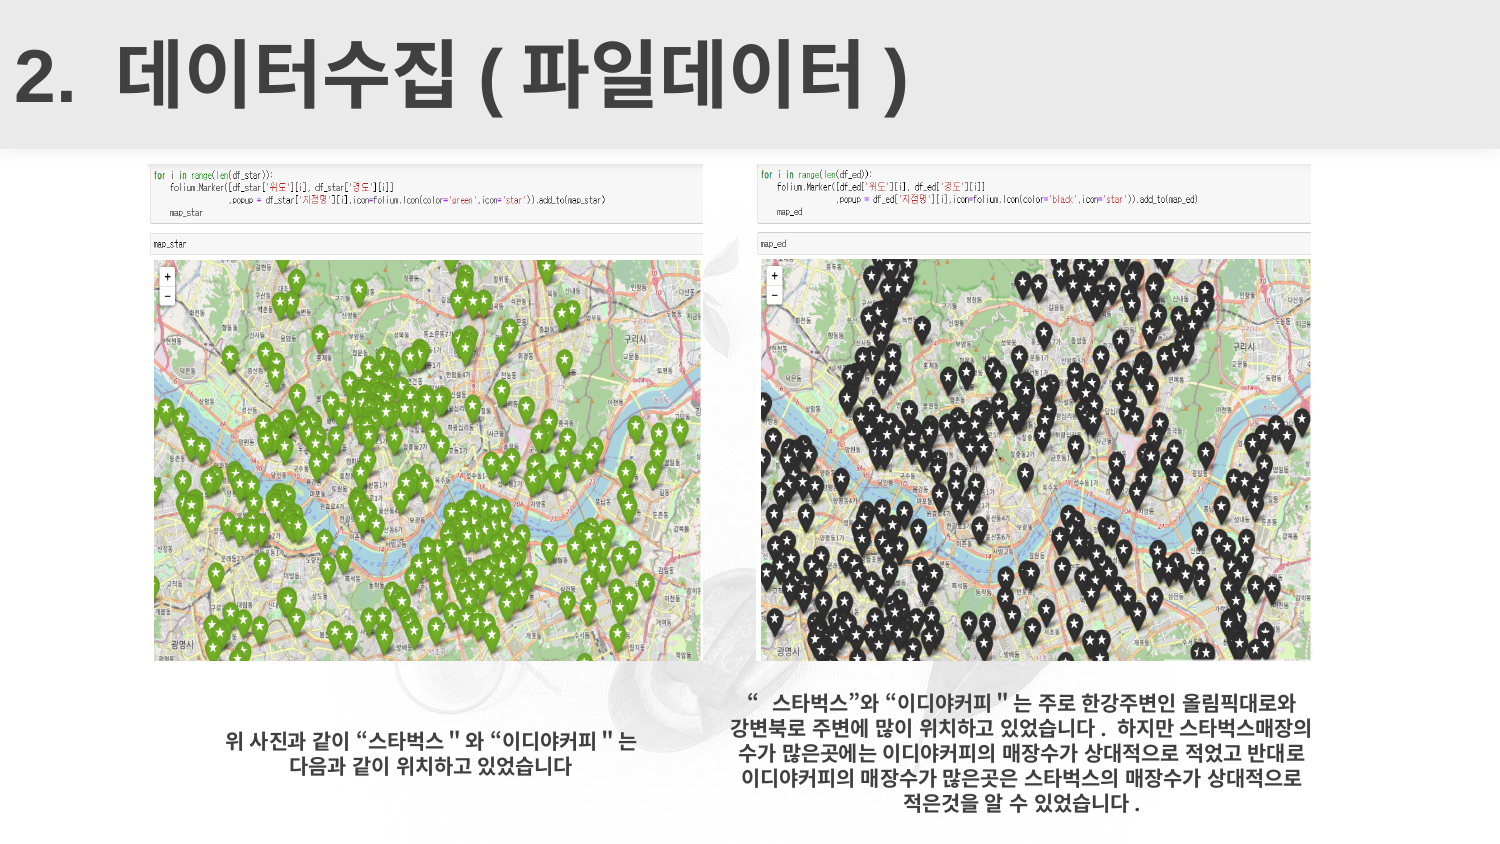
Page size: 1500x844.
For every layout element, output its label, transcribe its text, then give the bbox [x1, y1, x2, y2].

title 2. 데이터수집(파일데이터) [0, 0, 1500, 146]
text_box 위 사진과 같이 “스타벅스＂와 “이디야커피＂는 다음과 같이 위치하고 있었습니다 [183, 693, 680, 813]
picture [0, 146, 1500, 844]
text_box “스타벅스”와 “이디야커피＂는 주로 한강주변인 올림픽대로와 강변북로 주변에 많이 위치하고 있었습니다. 하지만 스타벅스매장의 수가 많은곳에는 이디야커피의 매장수가 상대적으로 적었고 반대로 이디야커피의 매장수가 많은곳은 스타벅스의 매장수가 상대적으로 적은것을 알 수 있었습니다. [702, 693, 1341, 813]
